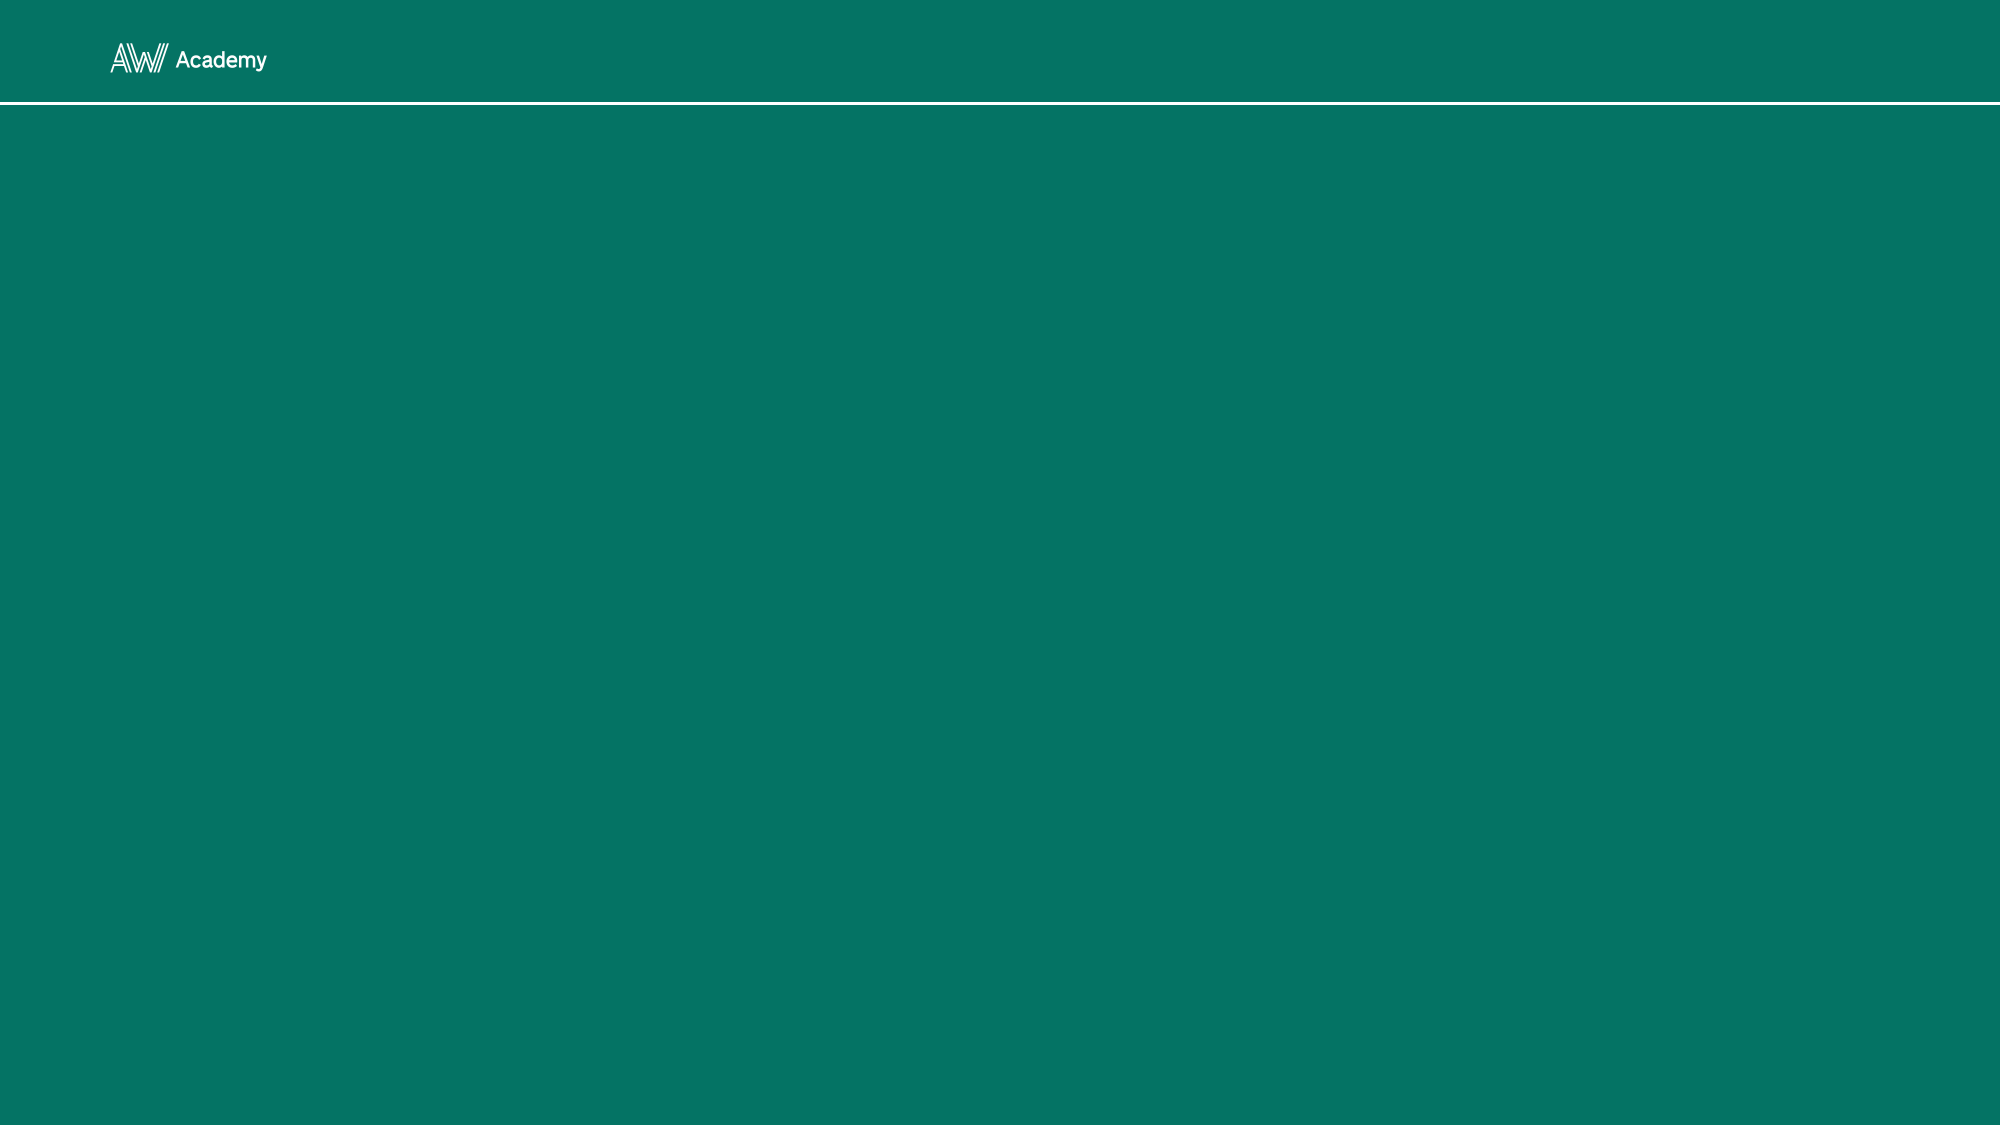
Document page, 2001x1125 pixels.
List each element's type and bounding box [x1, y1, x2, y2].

picture [104, 36, 275, 83]
